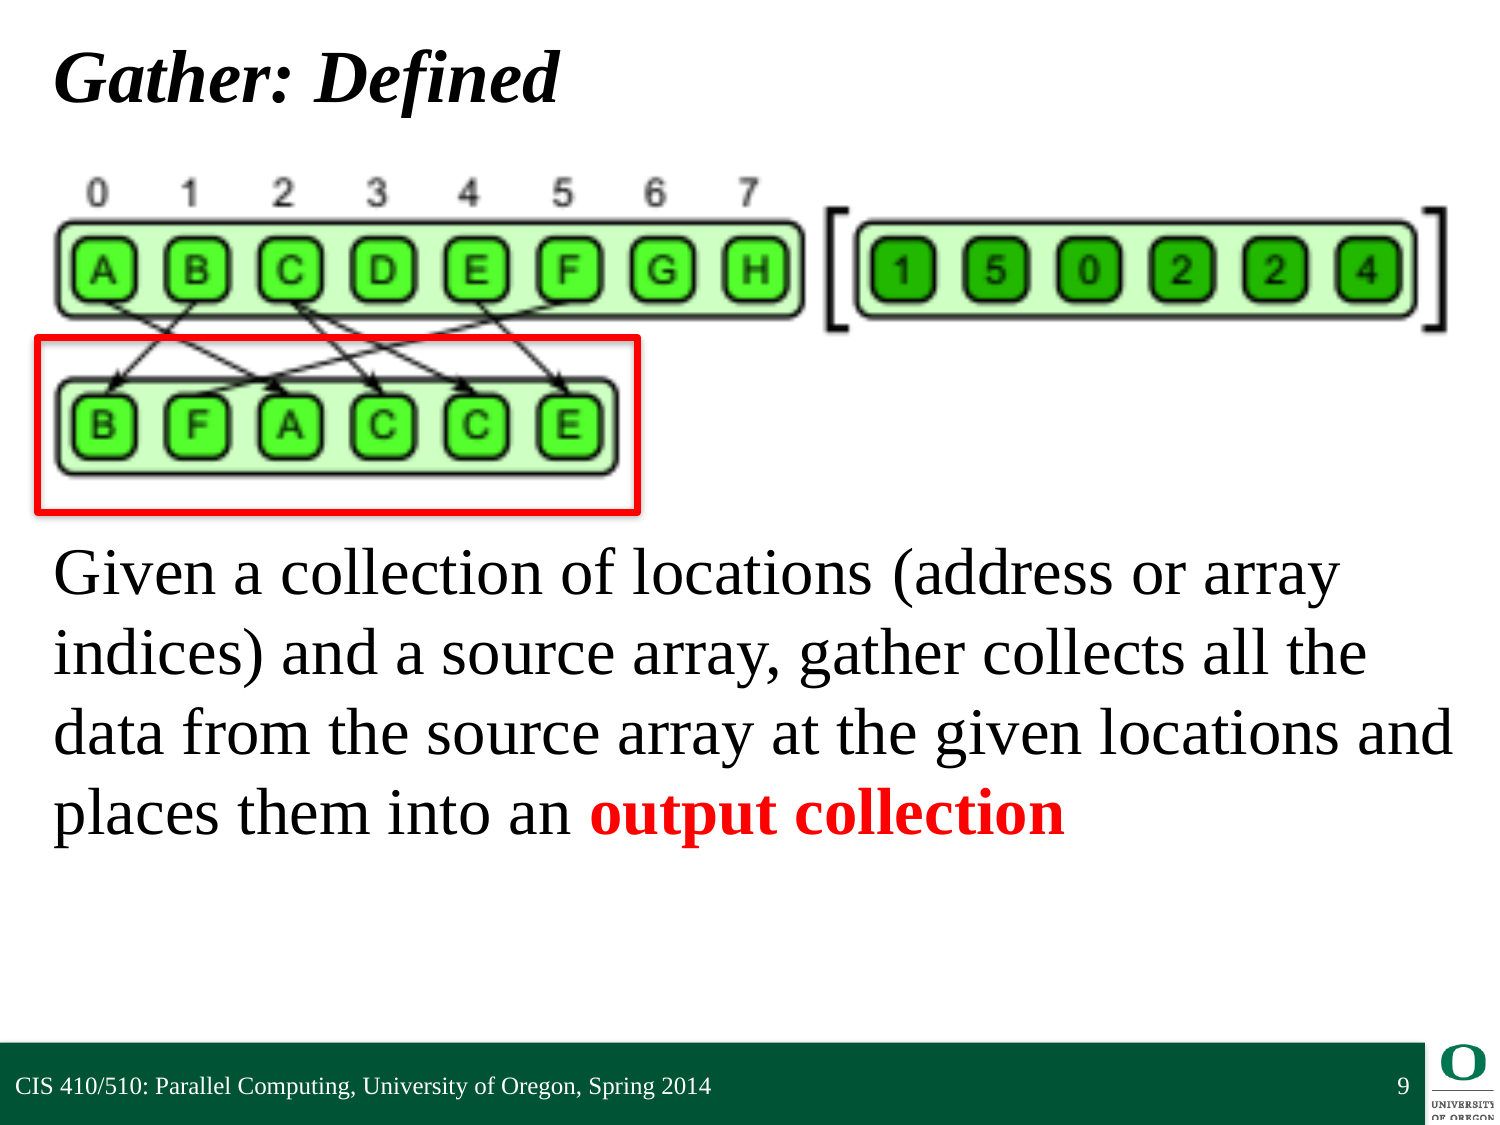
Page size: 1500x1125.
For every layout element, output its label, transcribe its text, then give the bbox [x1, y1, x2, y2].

picture [37, 149, 1463, 503]
list Given a collection of locations (address or array indices) and a source array, gather collects all the data from the source array at the given locations and places them into an output collection [39, 147, 1500, 1046]
title Gather: Defined [39, 0, 1500, 145]
footer CIS 410/510: Parallel Computing, University of Oregon, Spring 2014 [0, 1044, 988, 1125]
slide_number 9 [1074, 1044, 1425, 1125]
